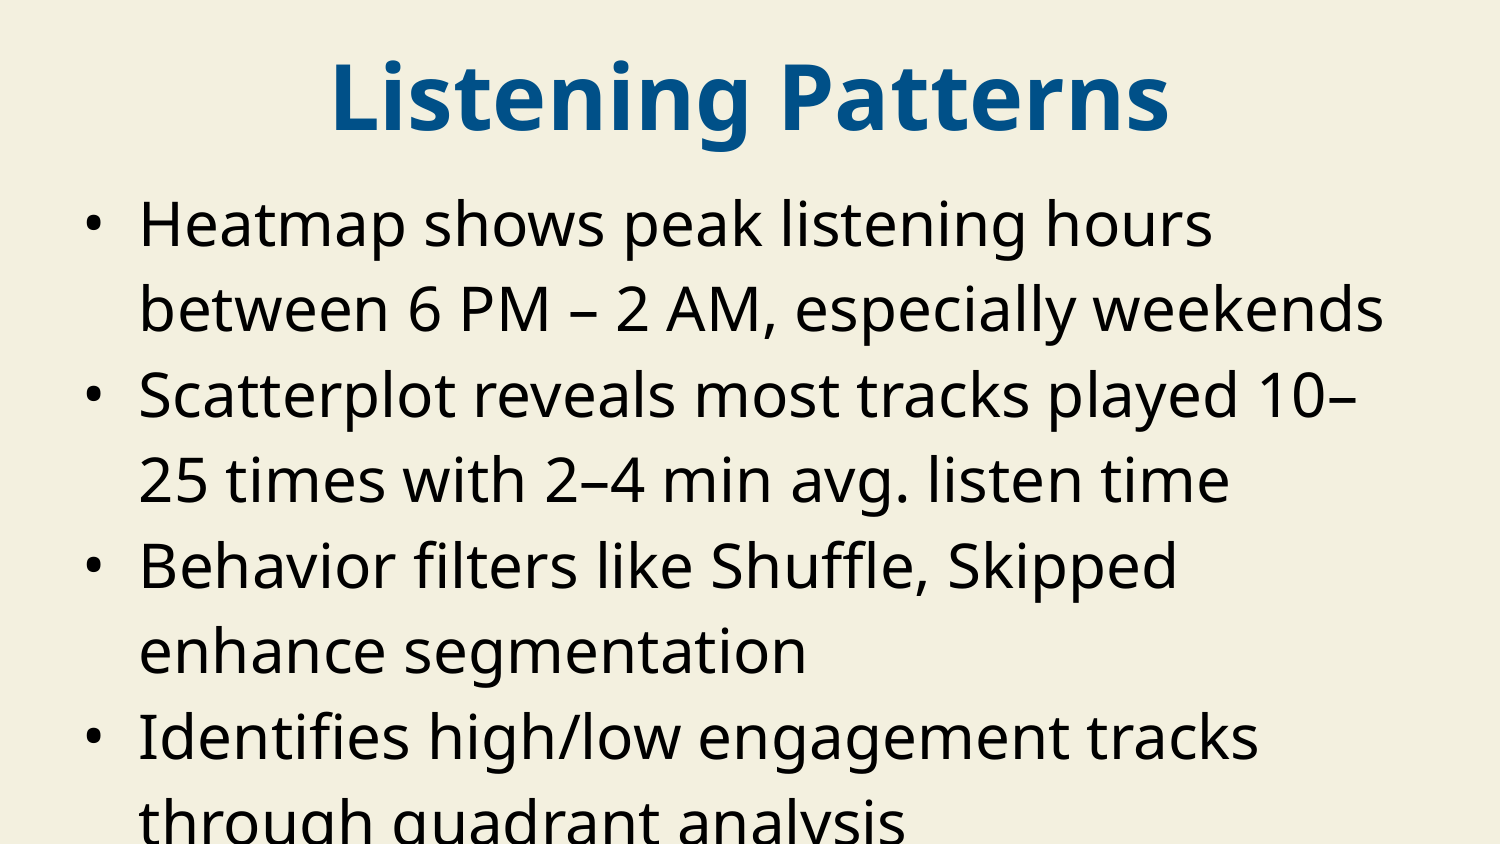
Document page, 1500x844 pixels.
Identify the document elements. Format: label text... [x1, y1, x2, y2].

text_box Heatmap shows peak listening hours between 6 PM – 2 AM, especially weekends Scatterplot reveals most tracks played 10–25 times with 2–4 min avg. listen time Behavior filters like Shuffle, Skipped enhance segmentation Identifies high/low engagement tracks through quadrant analysis [67, 165, 1418, 844]
text_box Listening Patterns [74, 0, 1425, 188]
